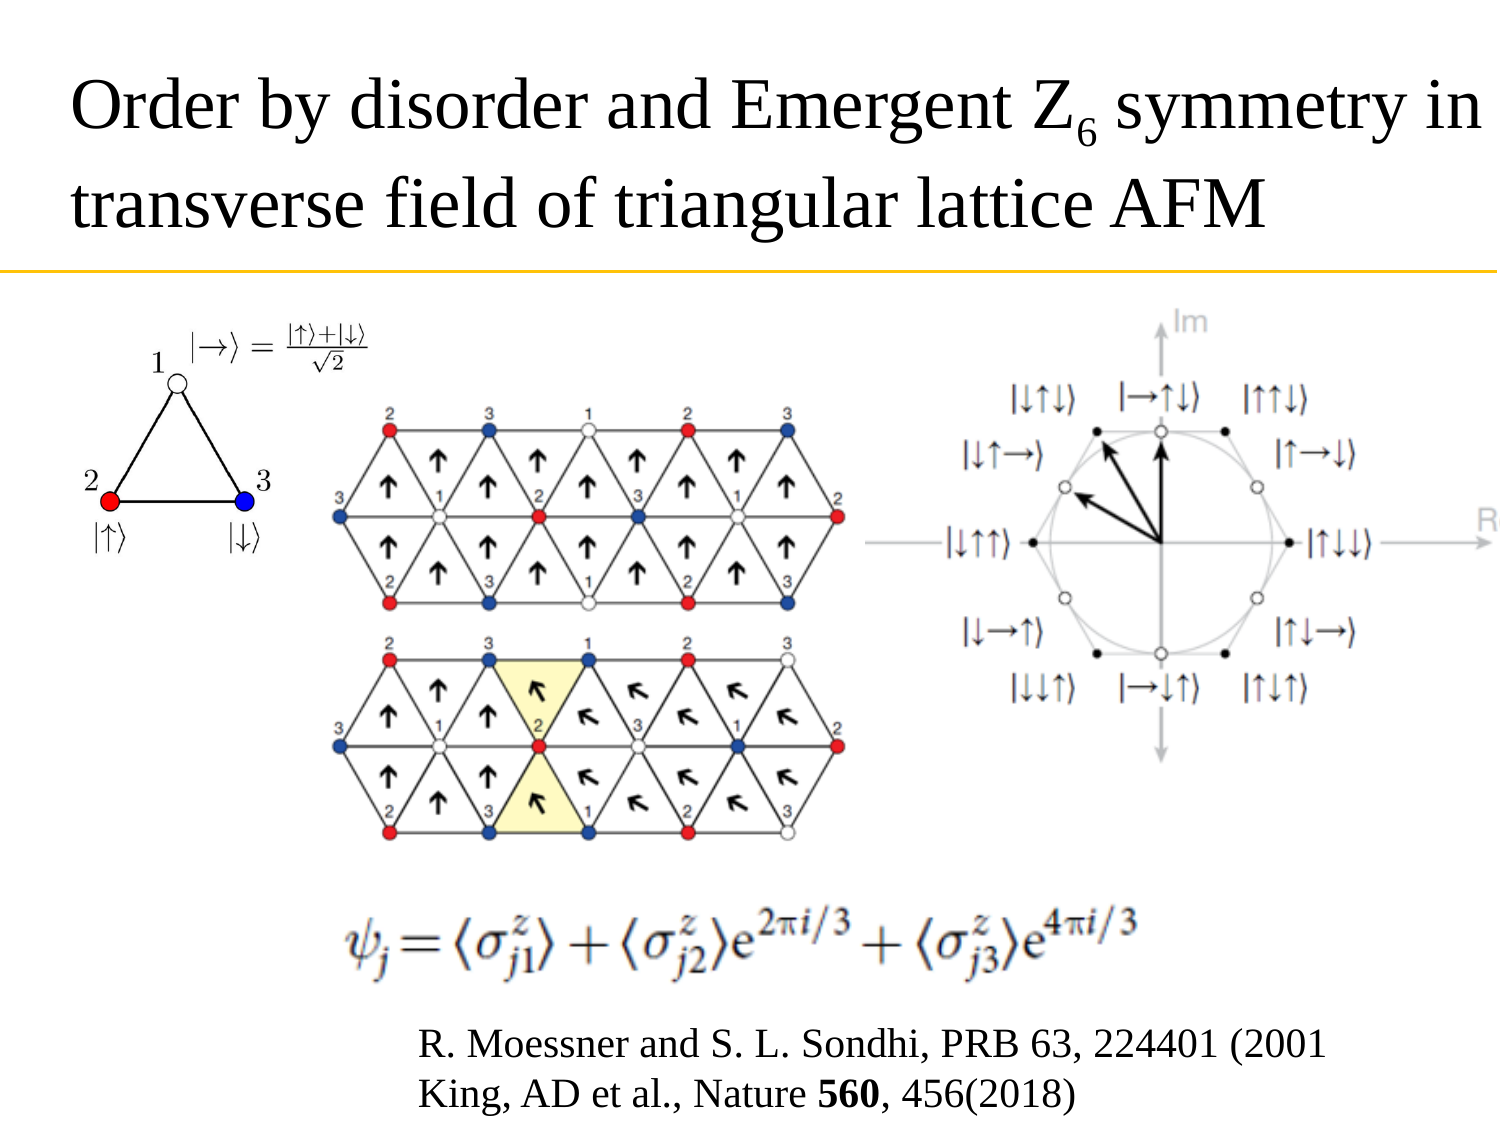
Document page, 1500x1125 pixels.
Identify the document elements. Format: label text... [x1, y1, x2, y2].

text_box R. Moessner and S. L. Sondhi, PRB 63, 224401 (2001 King, AD et al., Nature 560, 456(2018) [403, 1008, 1343, 1124]
picture [55, 298, 1500, 859]
picture [302, 874, 1195, 1034]
text_box Order by disorder and Emergent Z6 symmetry in transverse field of triangular lattice AFM [55, 48, 1500, 250]
